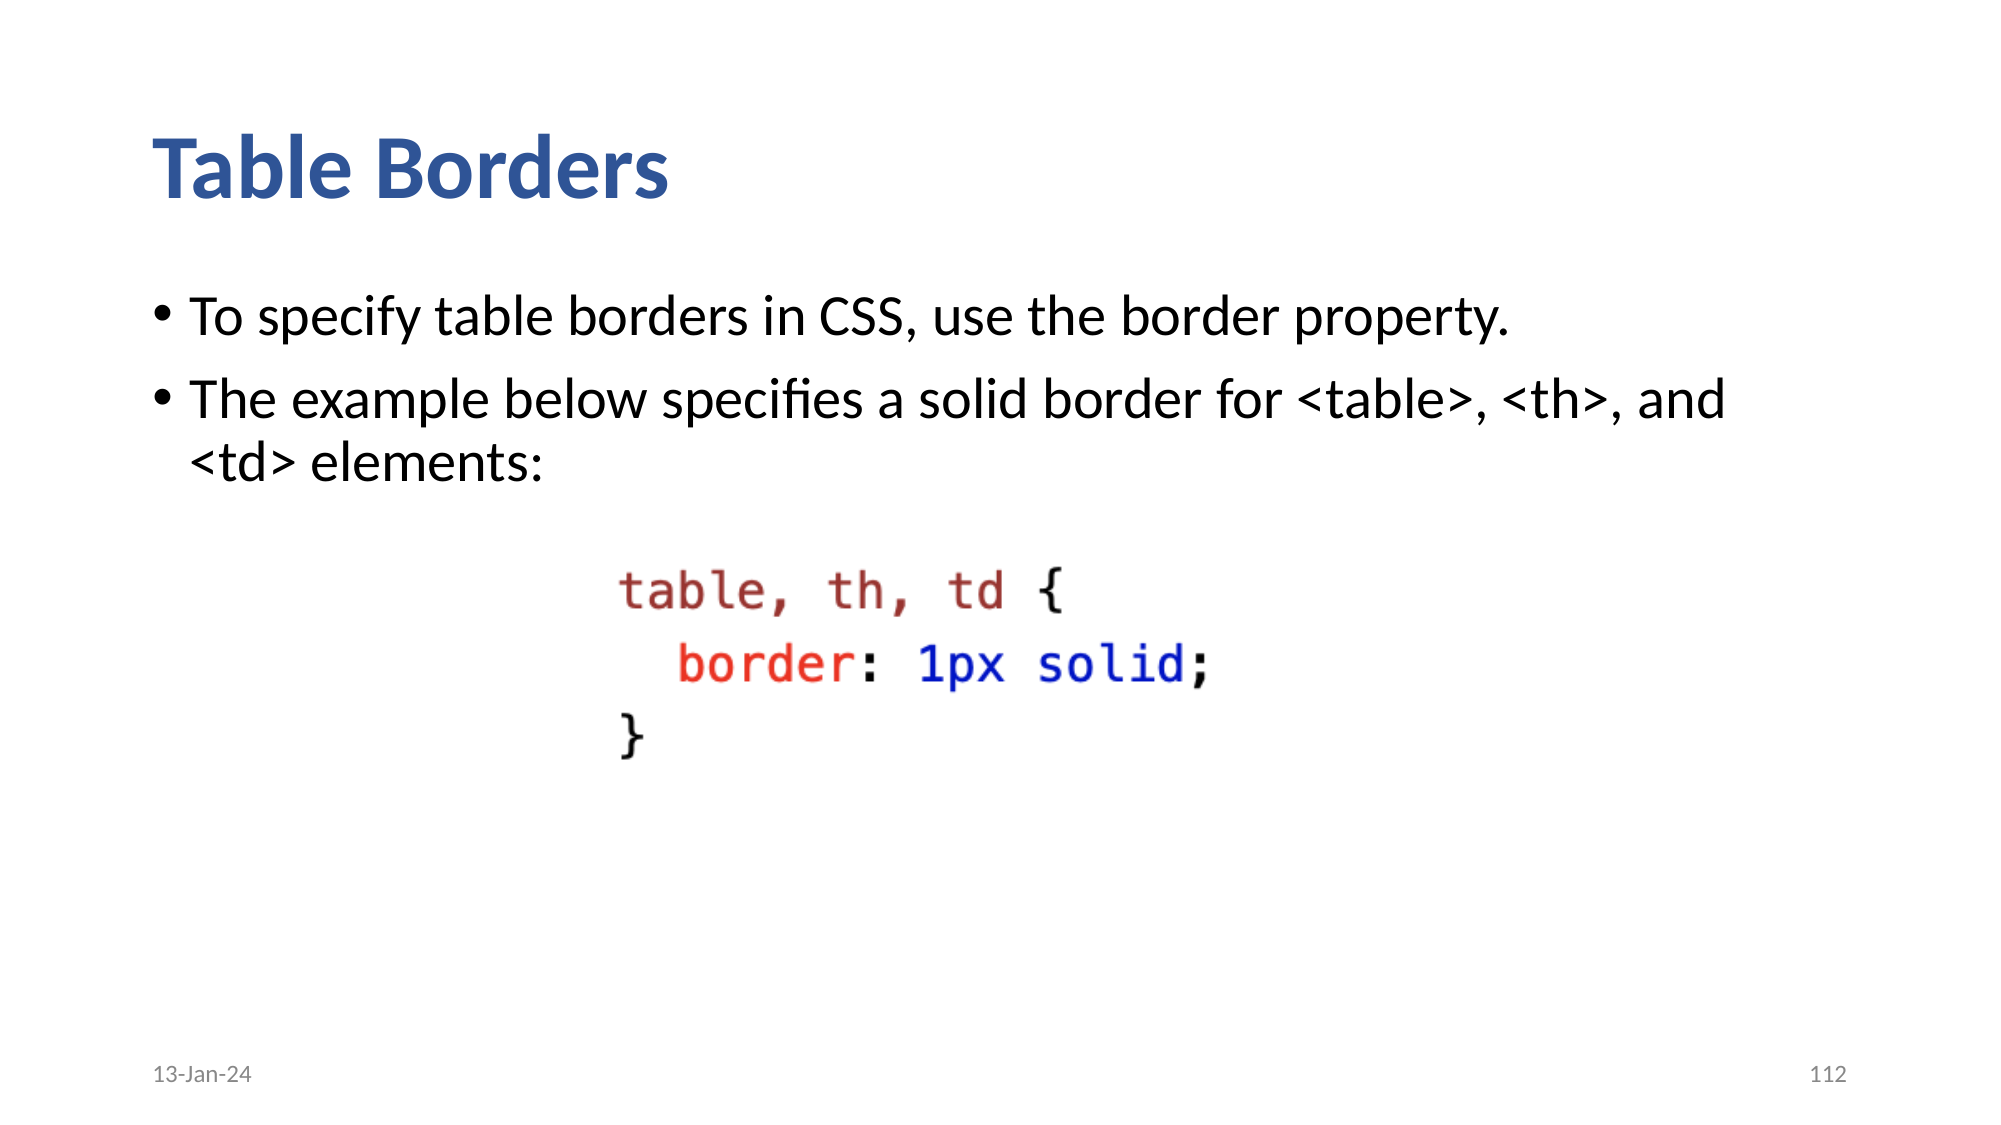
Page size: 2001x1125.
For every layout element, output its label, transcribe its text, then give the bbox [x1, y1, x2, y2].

list To specify table borders in CSS, use the border property. The example below specifies a solid border for <table>, <th>, and <td> elements: [137, 277, 1863, 530]
slide_number 13-Jan-24 [137, 1042, 588, 1103]
slide_number ‹#› [1412, 1042, 1863, 1103]
picture [587, 529, 1242, 799]
title Table Borders [137, 59, 1863, 277]
